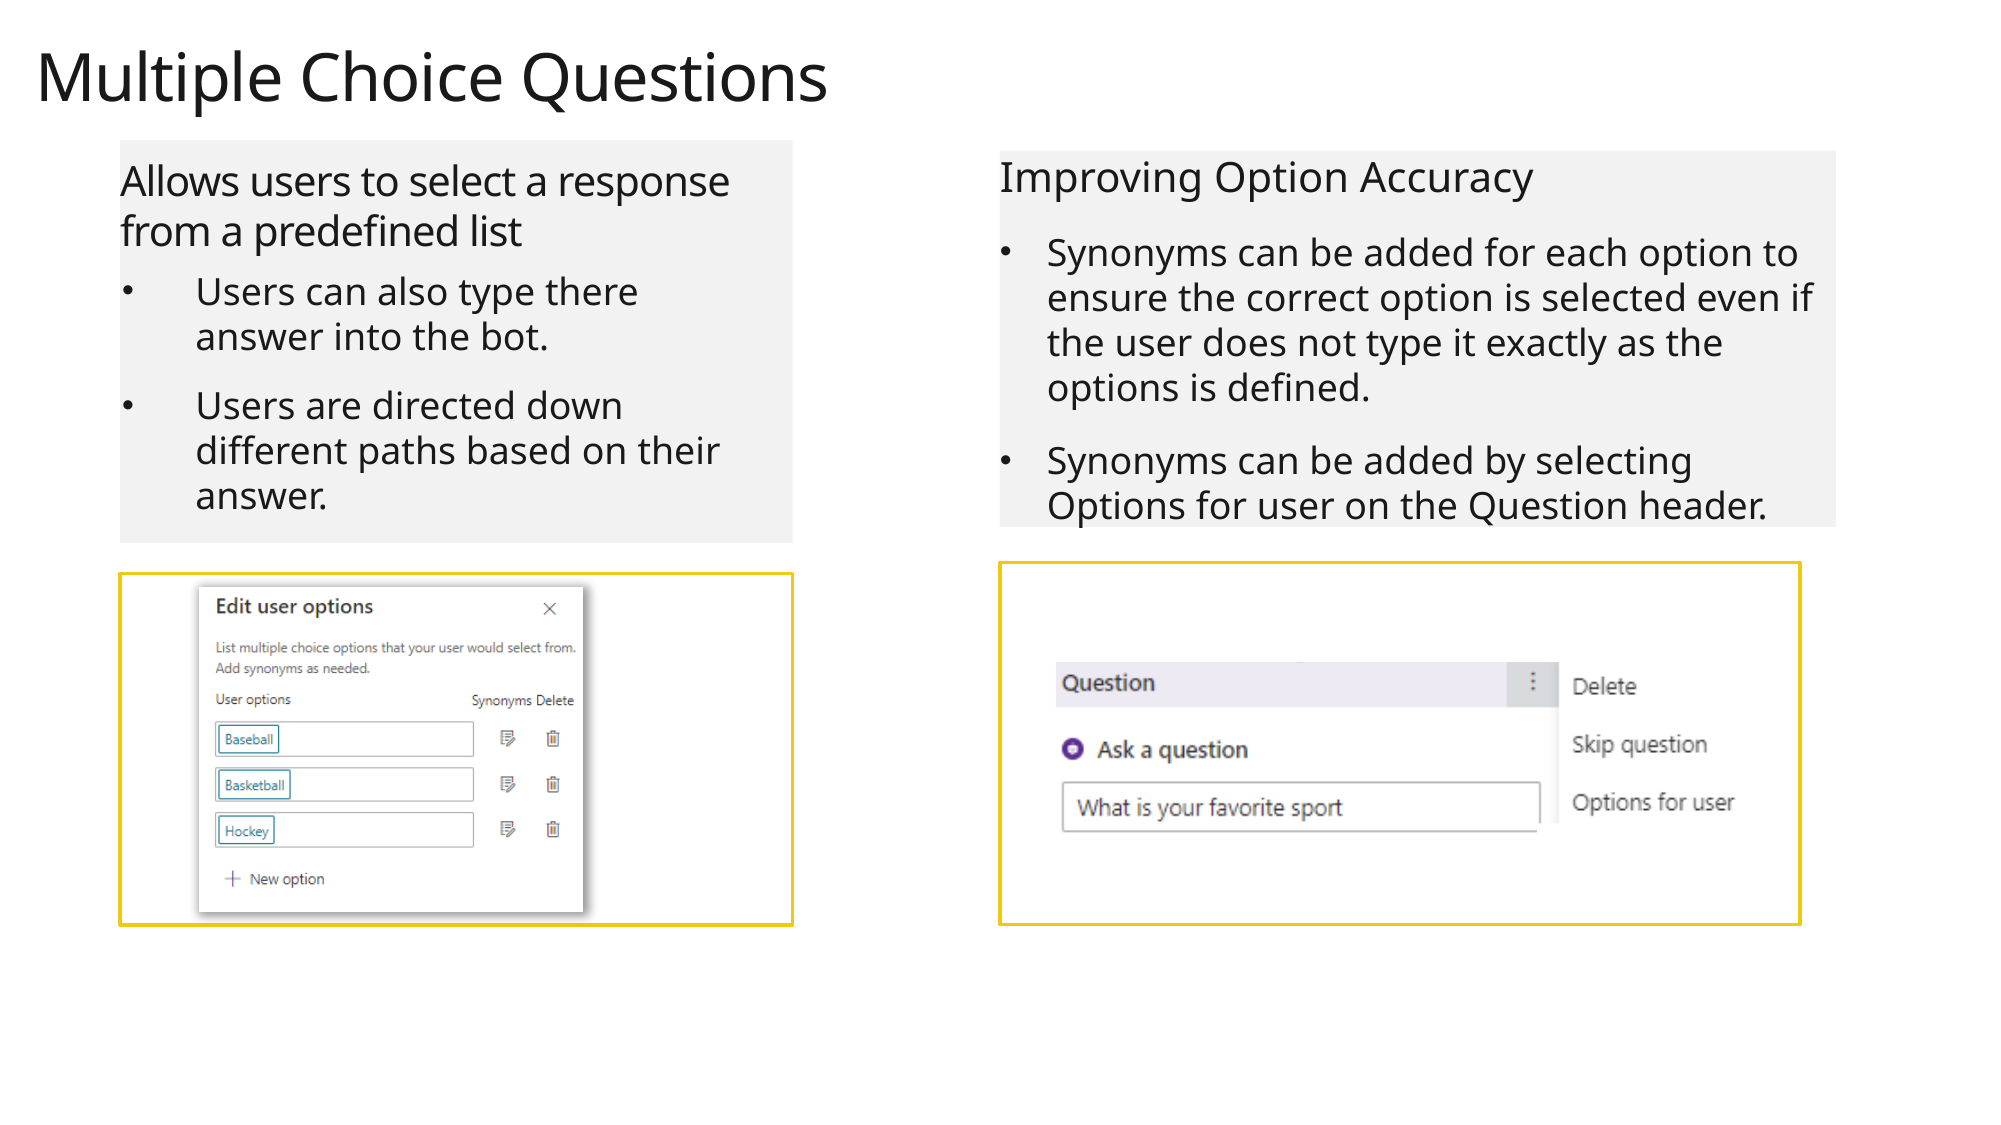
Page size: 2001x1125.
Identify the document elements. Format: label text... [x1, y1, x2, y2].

text_box [119, 572, 793, 926]
picture [199, 587, 584, 912]
text_box [999, 562, 1801, 926]
list Allows users to select a response from a predefined list Users can also type there answer into the bot. Users are directed down different paths based on their answer. [120, 140, 793, 543]
text_box Improving Option Accuracy Synonyms can be added for each option to ensure the correct option is selected even if the user does not type it exactly as the options is defined. Synonyms can be added by selecting Options for user on the Question header. [999, 150, 1837, 527]
title Multiple Choice Questions [35, 29, 1843, 141]
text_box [1055, 662, 1753, 841]
